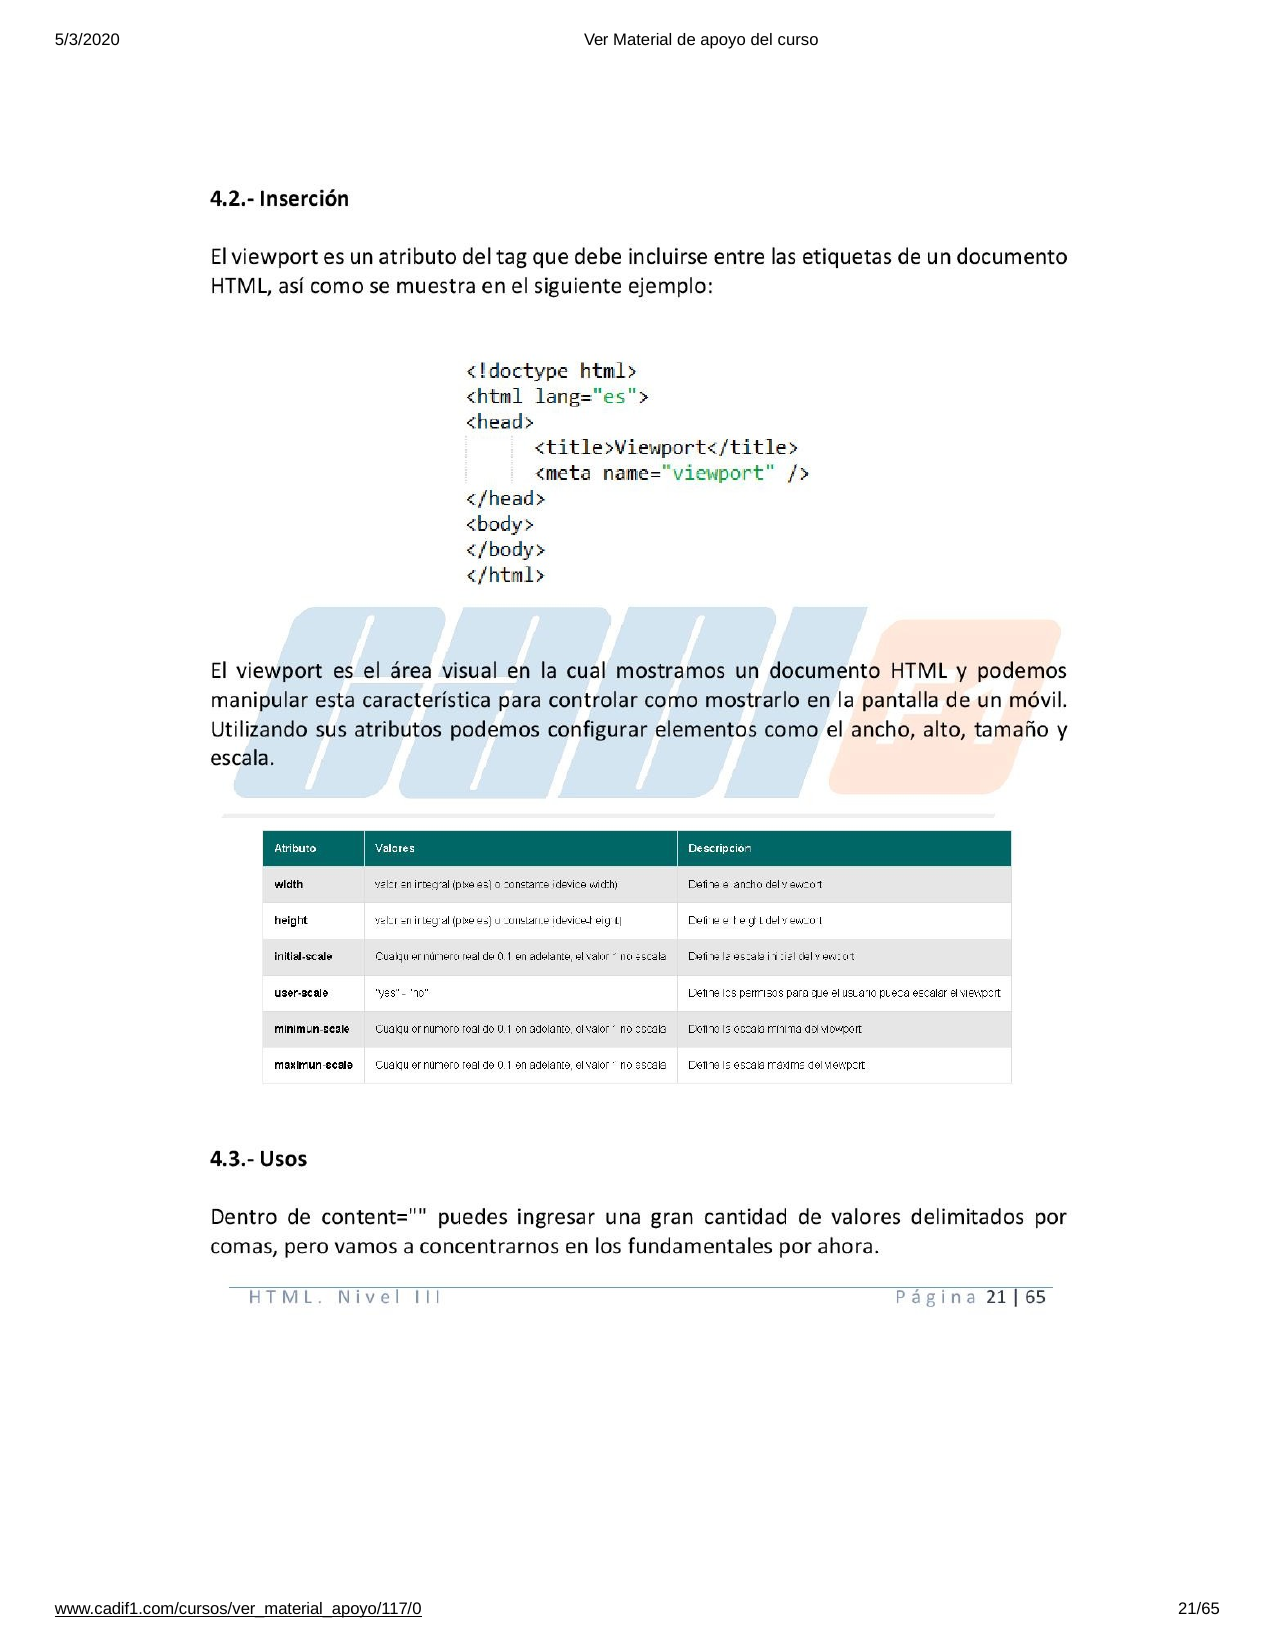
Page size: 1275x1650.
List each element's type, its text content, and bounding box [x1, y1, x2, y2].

text_box [209, 184, 1072, 1315]
text_box 5/3/2020 [53, 27, 123, 50]
slide_number 10/65 [1171, 1597, 1222, 1650]
text_box www.cadif1.com/cursos/ver_material_apoyo/117/0 [53, 1597, 428, 1618]
text_box Ver Material de apoyo del curso [582, 27, 821, 50]
